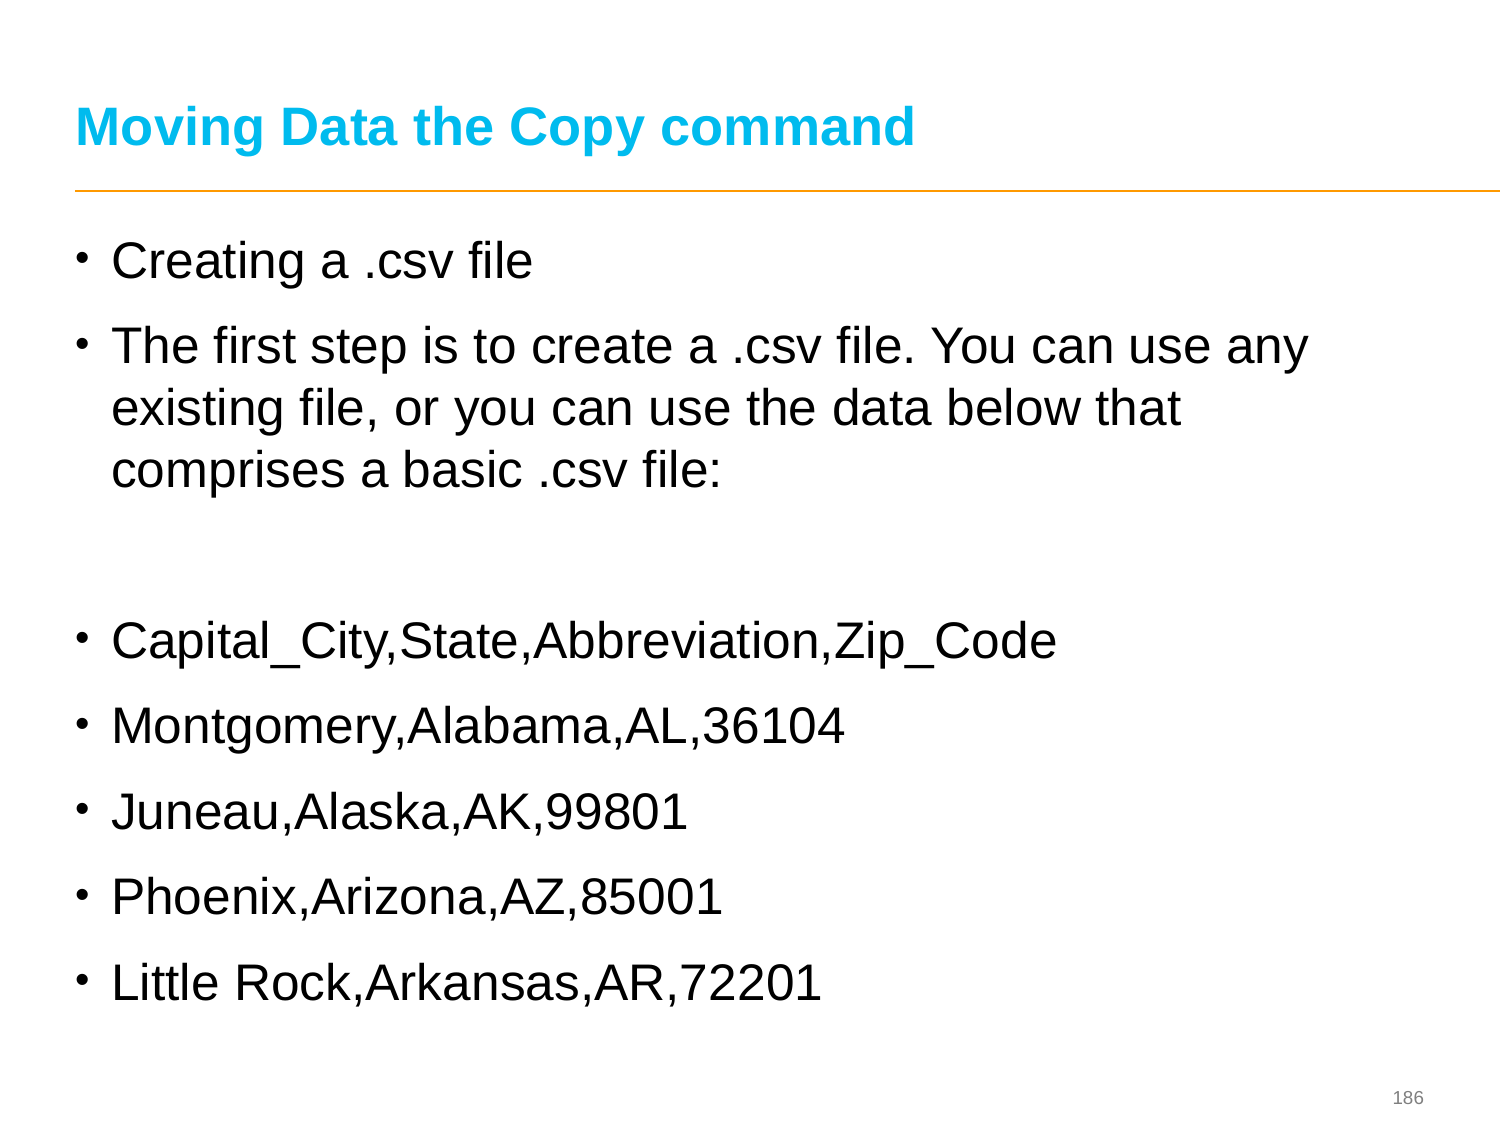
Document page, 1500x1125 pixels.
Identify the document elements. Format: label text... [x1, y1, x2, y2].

list Creating a .csv file The first step is to create a .csv file. You can use any existing file, or you can use the data below that comprises a basic .csv file: Capital_City,State,Abbreviation,Zip_Code Montgomery,Alabama,AL,36104 Juneau,Alaska,AK,99801 Phoenix,Arizona,AZ,85001 Little Rock,Arkansas,AR,72201 [75, 226, 1425, 1018]
title Moving Data the Copy command [75, 27, 1422, 157]
